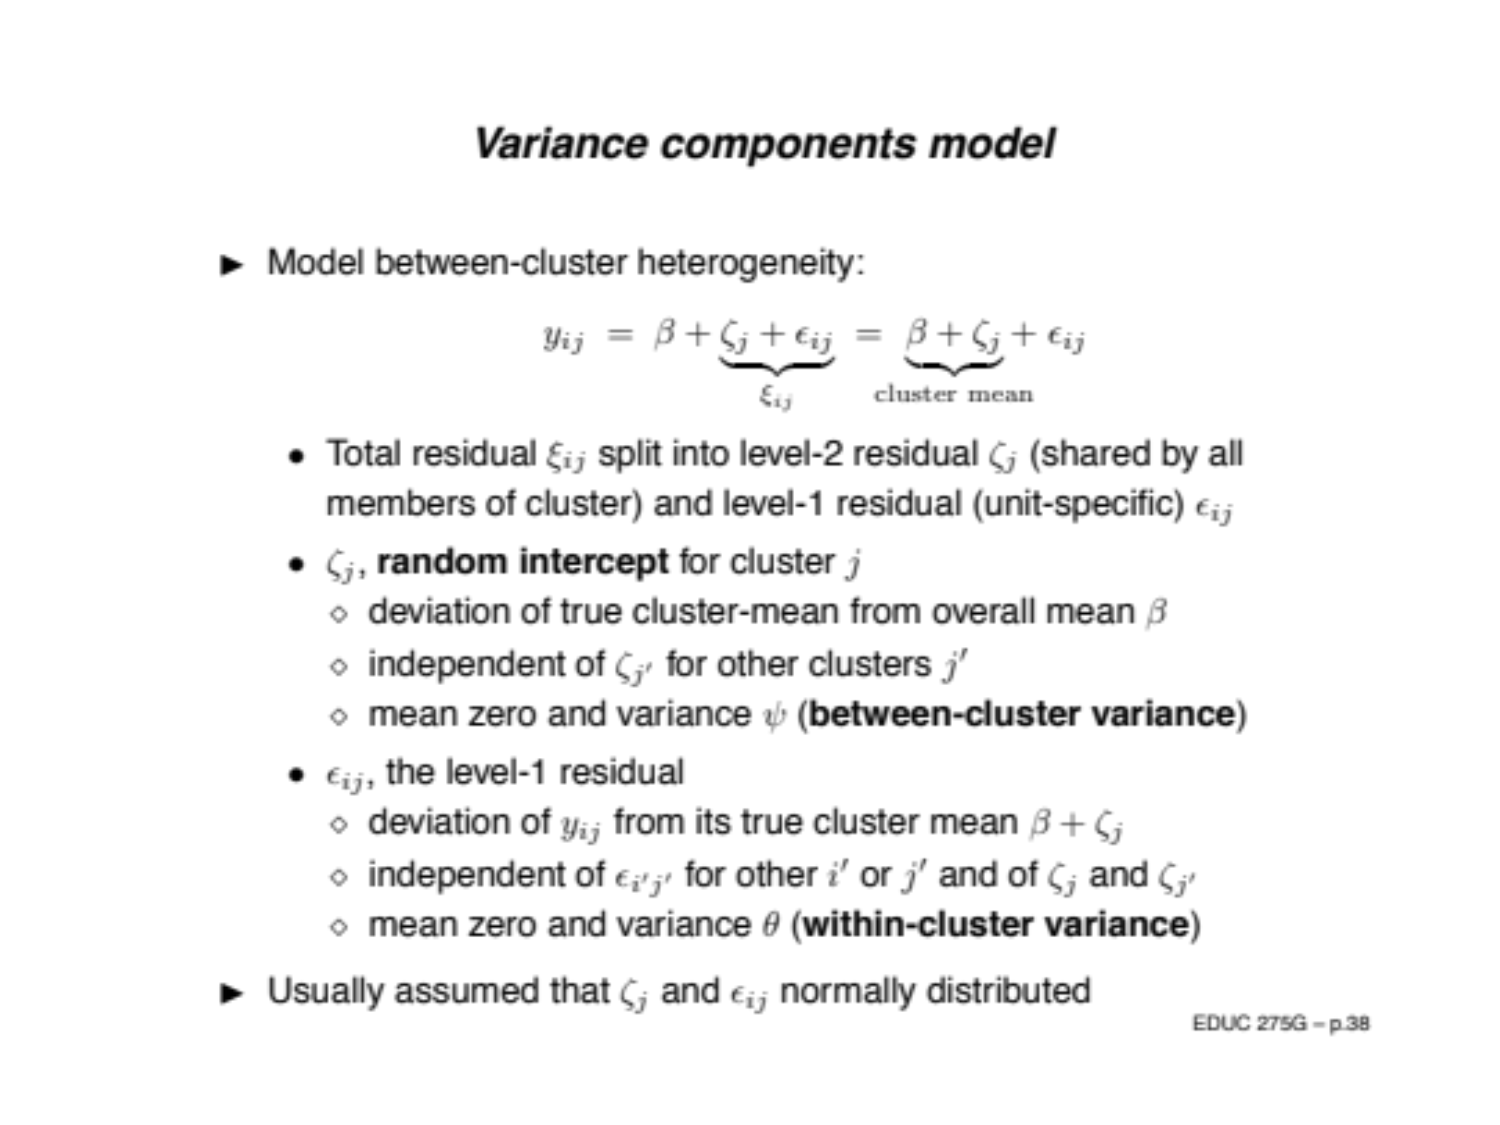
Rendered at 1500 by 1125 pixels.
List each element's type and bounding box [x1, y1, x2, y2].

picture [76, 0, 1461, 1079]
